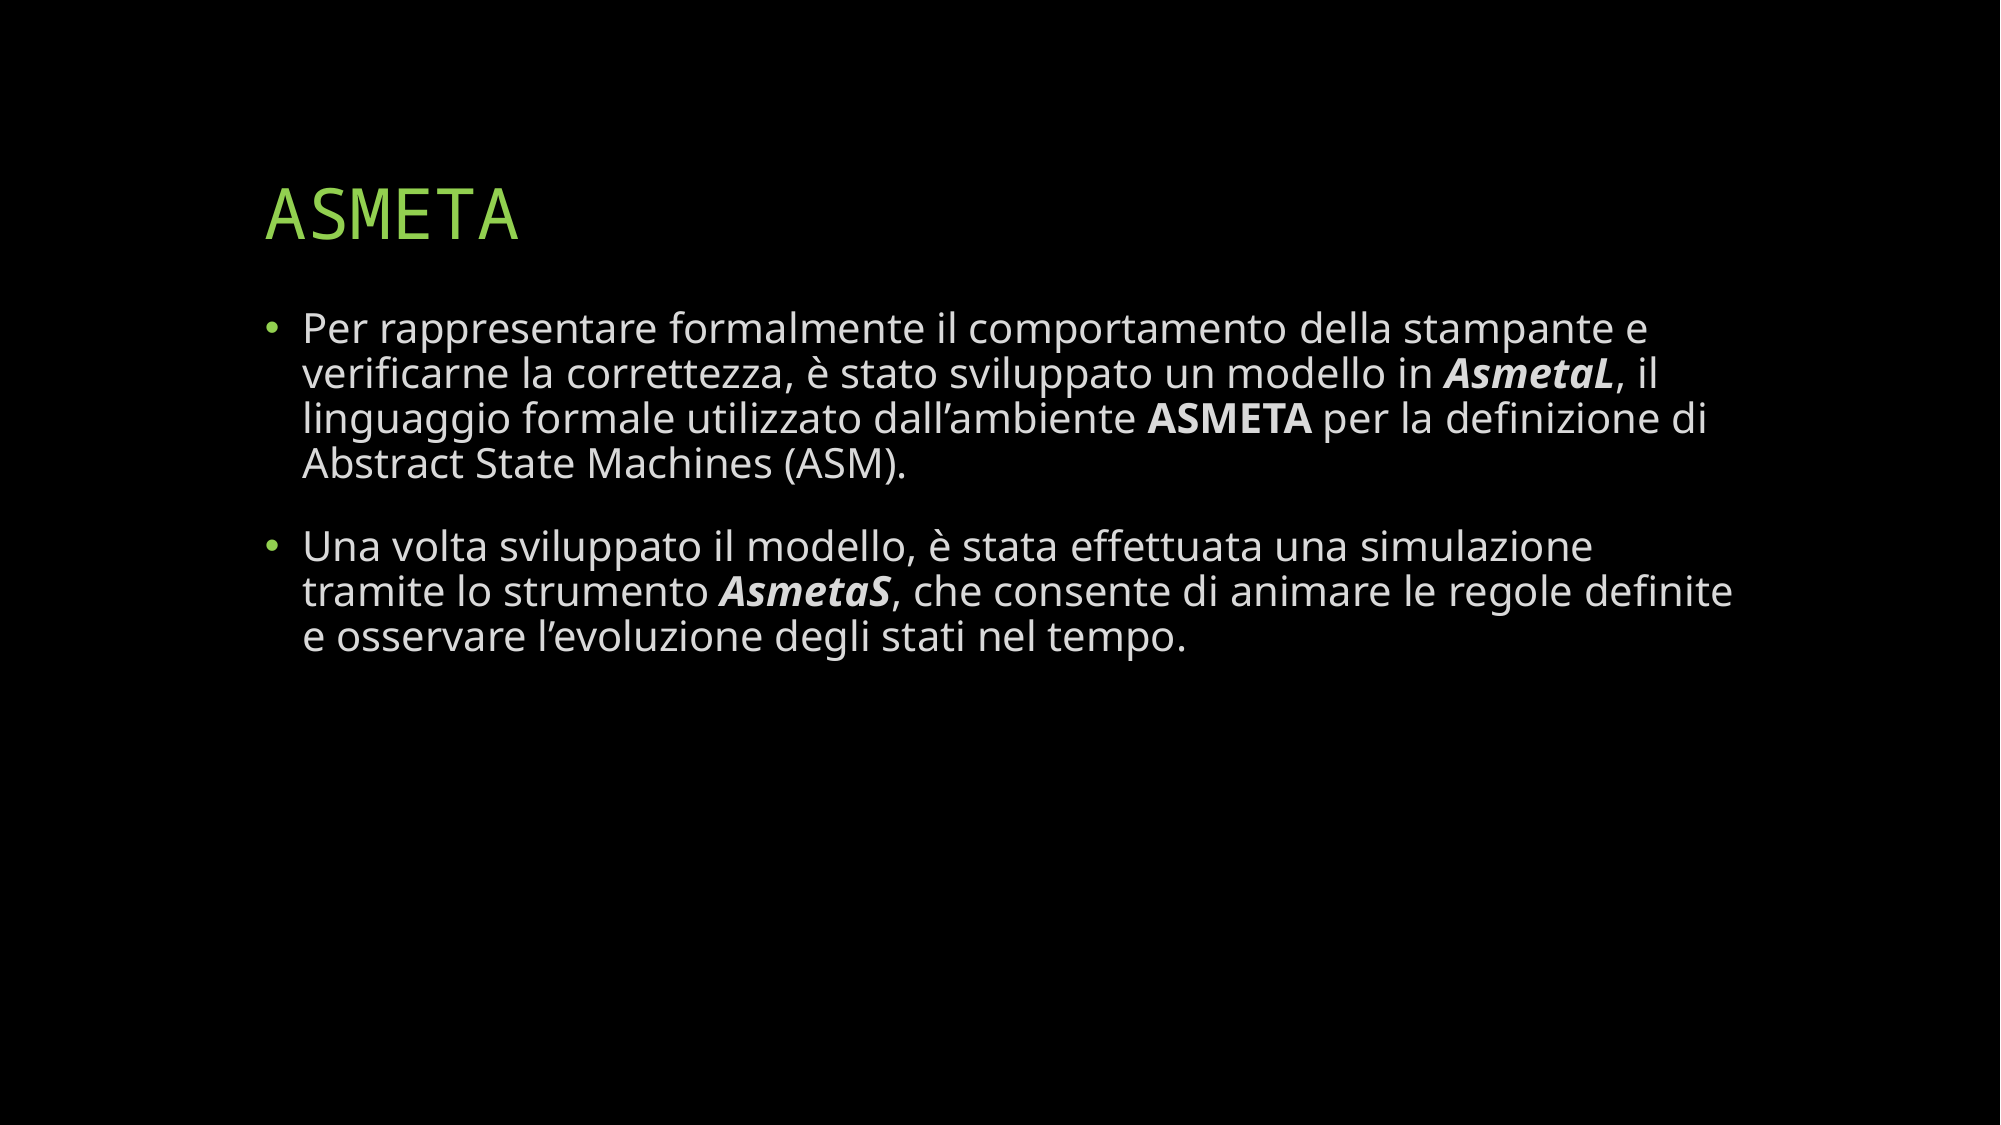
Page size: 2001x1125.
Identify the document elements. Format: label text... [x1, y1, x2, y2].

list Per rappresentare formalmente il comportamento della stampante e verificarne la correttezza, è stato sviluppato un modello in AsmetaL, il linguaggio formale utilizzato dall’ambiente ASMETA per la definizione di Abstract State Machines (ASM). Una volta sviluppato il modello, è stata effettuata una simulazione tramite lo strumento AsmetaS, che consente di animare le regole definite e osservare l’evoluzione degli stati nel tempo. [249, 299, 1750, 1000]
title ASMETA [249, 75, 1750, 263]
